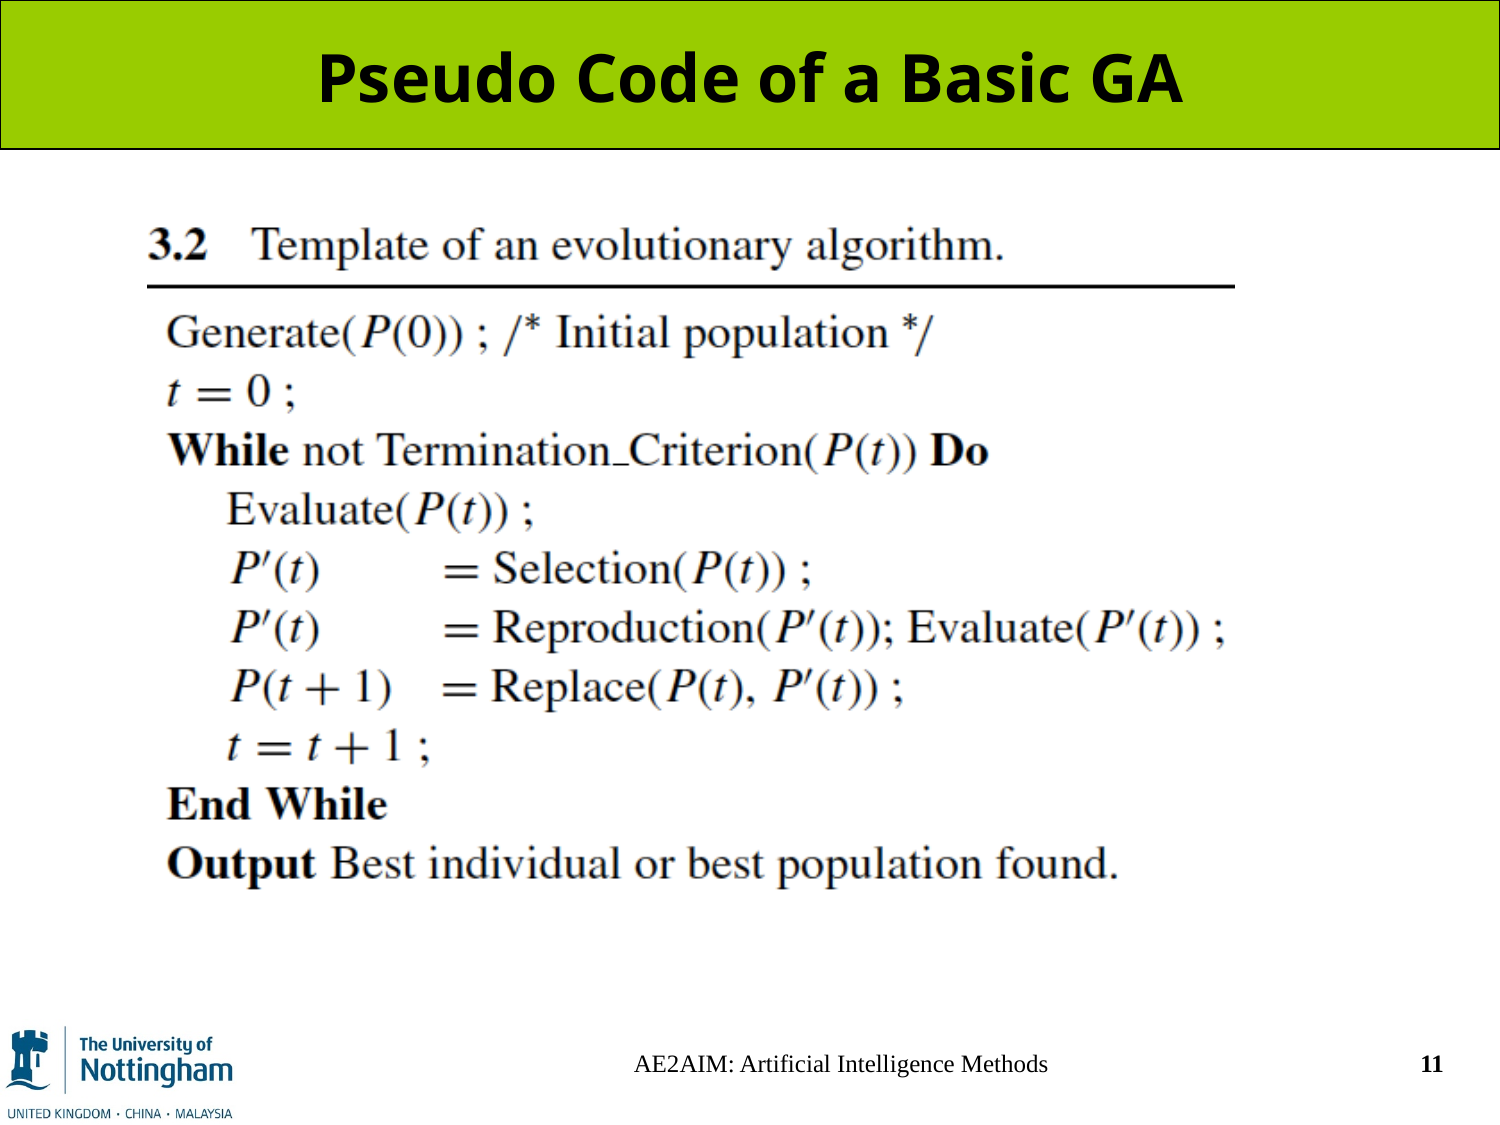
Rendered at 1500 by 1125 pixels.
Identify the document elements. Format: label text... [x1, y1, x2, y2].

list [147, 219, 1235, 896]
footer AE2AIM: Artificial Intelligence Methods [430, 1039, 1259, 1118]
title Pseudo Code of a Basic GA [53, 2, 1447, 149]
picture [0, 1019, 237, 1125]
slide_number 11 [1293, 1039, 1460, 1118]
